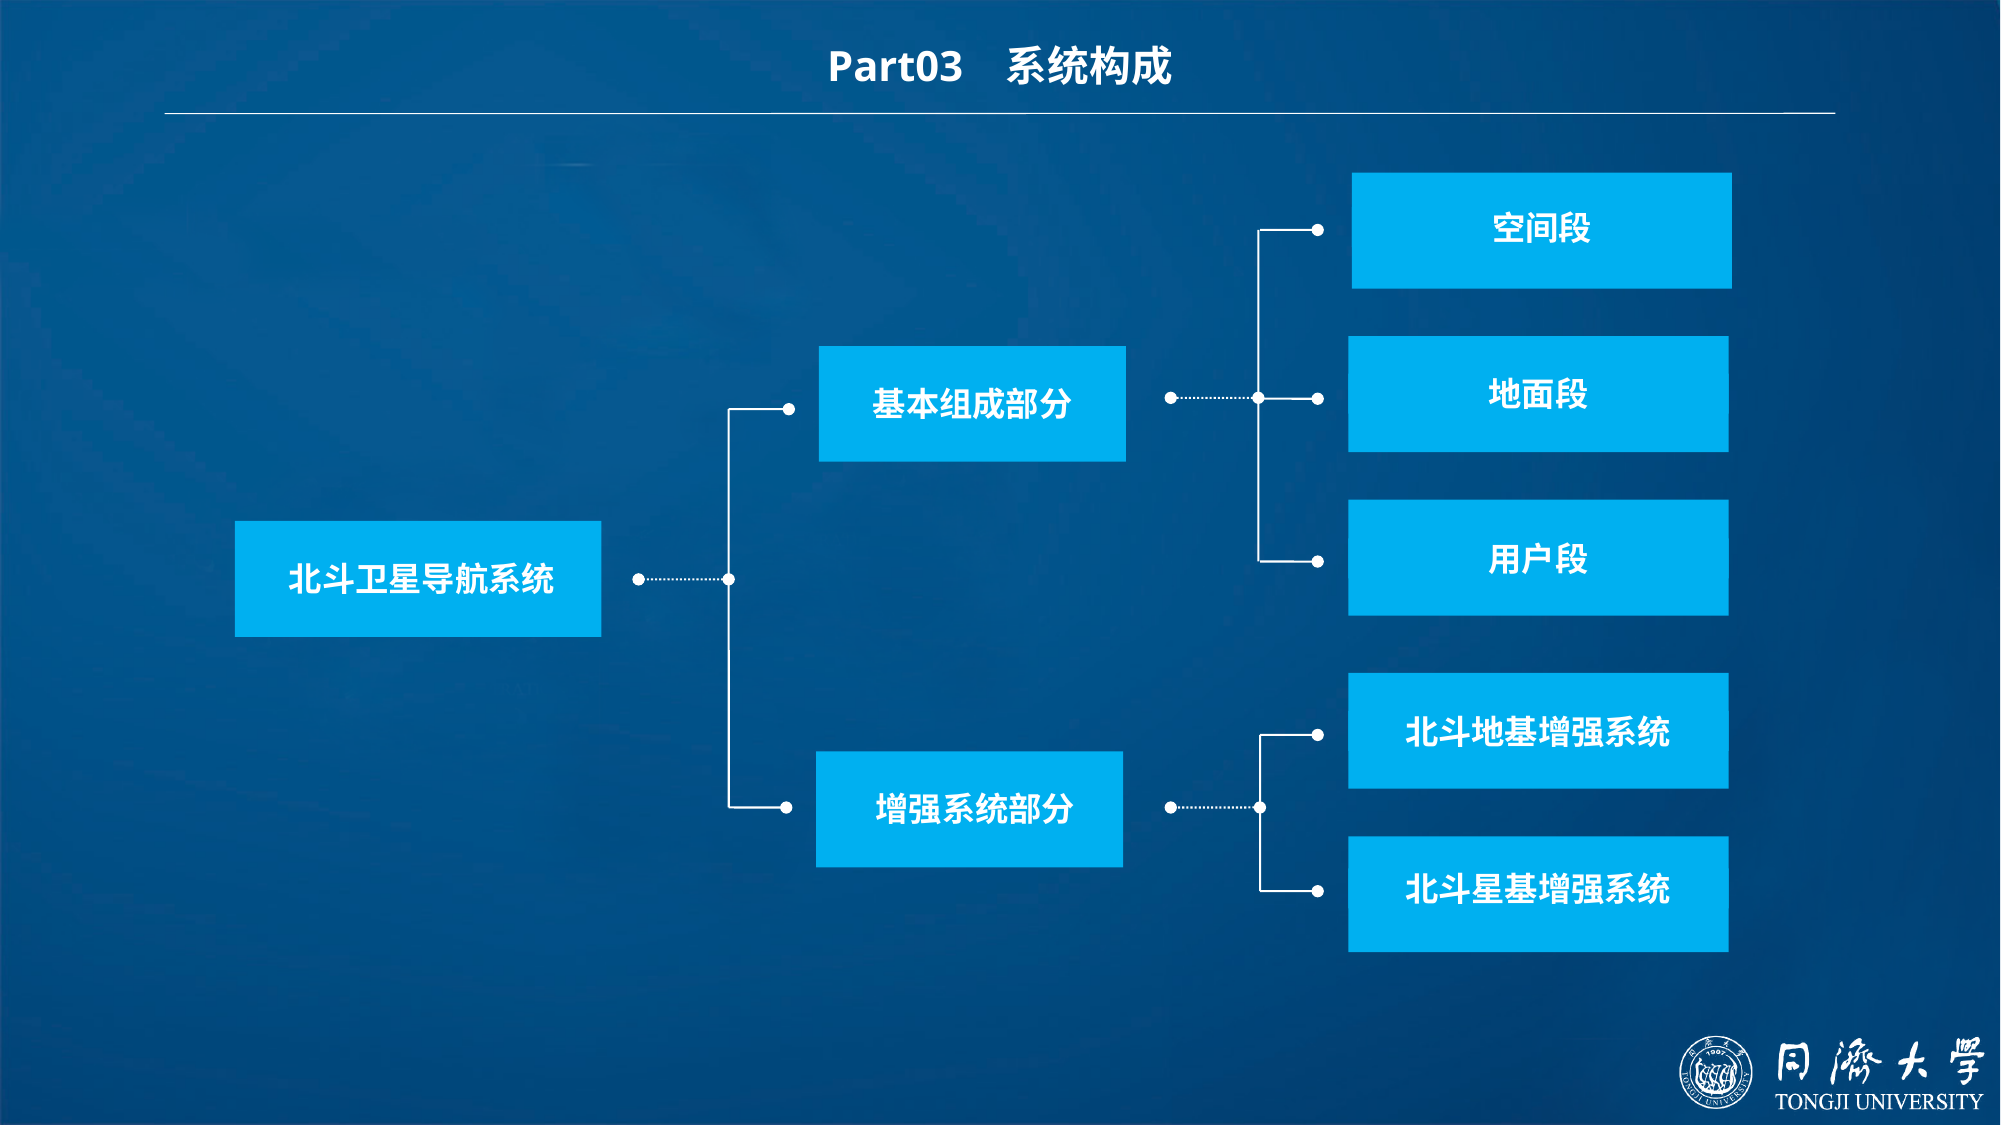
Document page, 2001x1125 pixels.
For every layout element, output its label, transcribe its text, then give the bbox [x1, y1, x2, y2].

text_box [816, 346, 1126, 868]
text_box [1170, 229, 1318, 892]
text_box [638, 409, 789, 808]
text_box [1348, 172, 1733, 953]
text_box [234, 520, 602, 638]
text_box Part03 系统构成 [775, 32, 1225, 98]
picture [0, 0, 2001, 1125]
